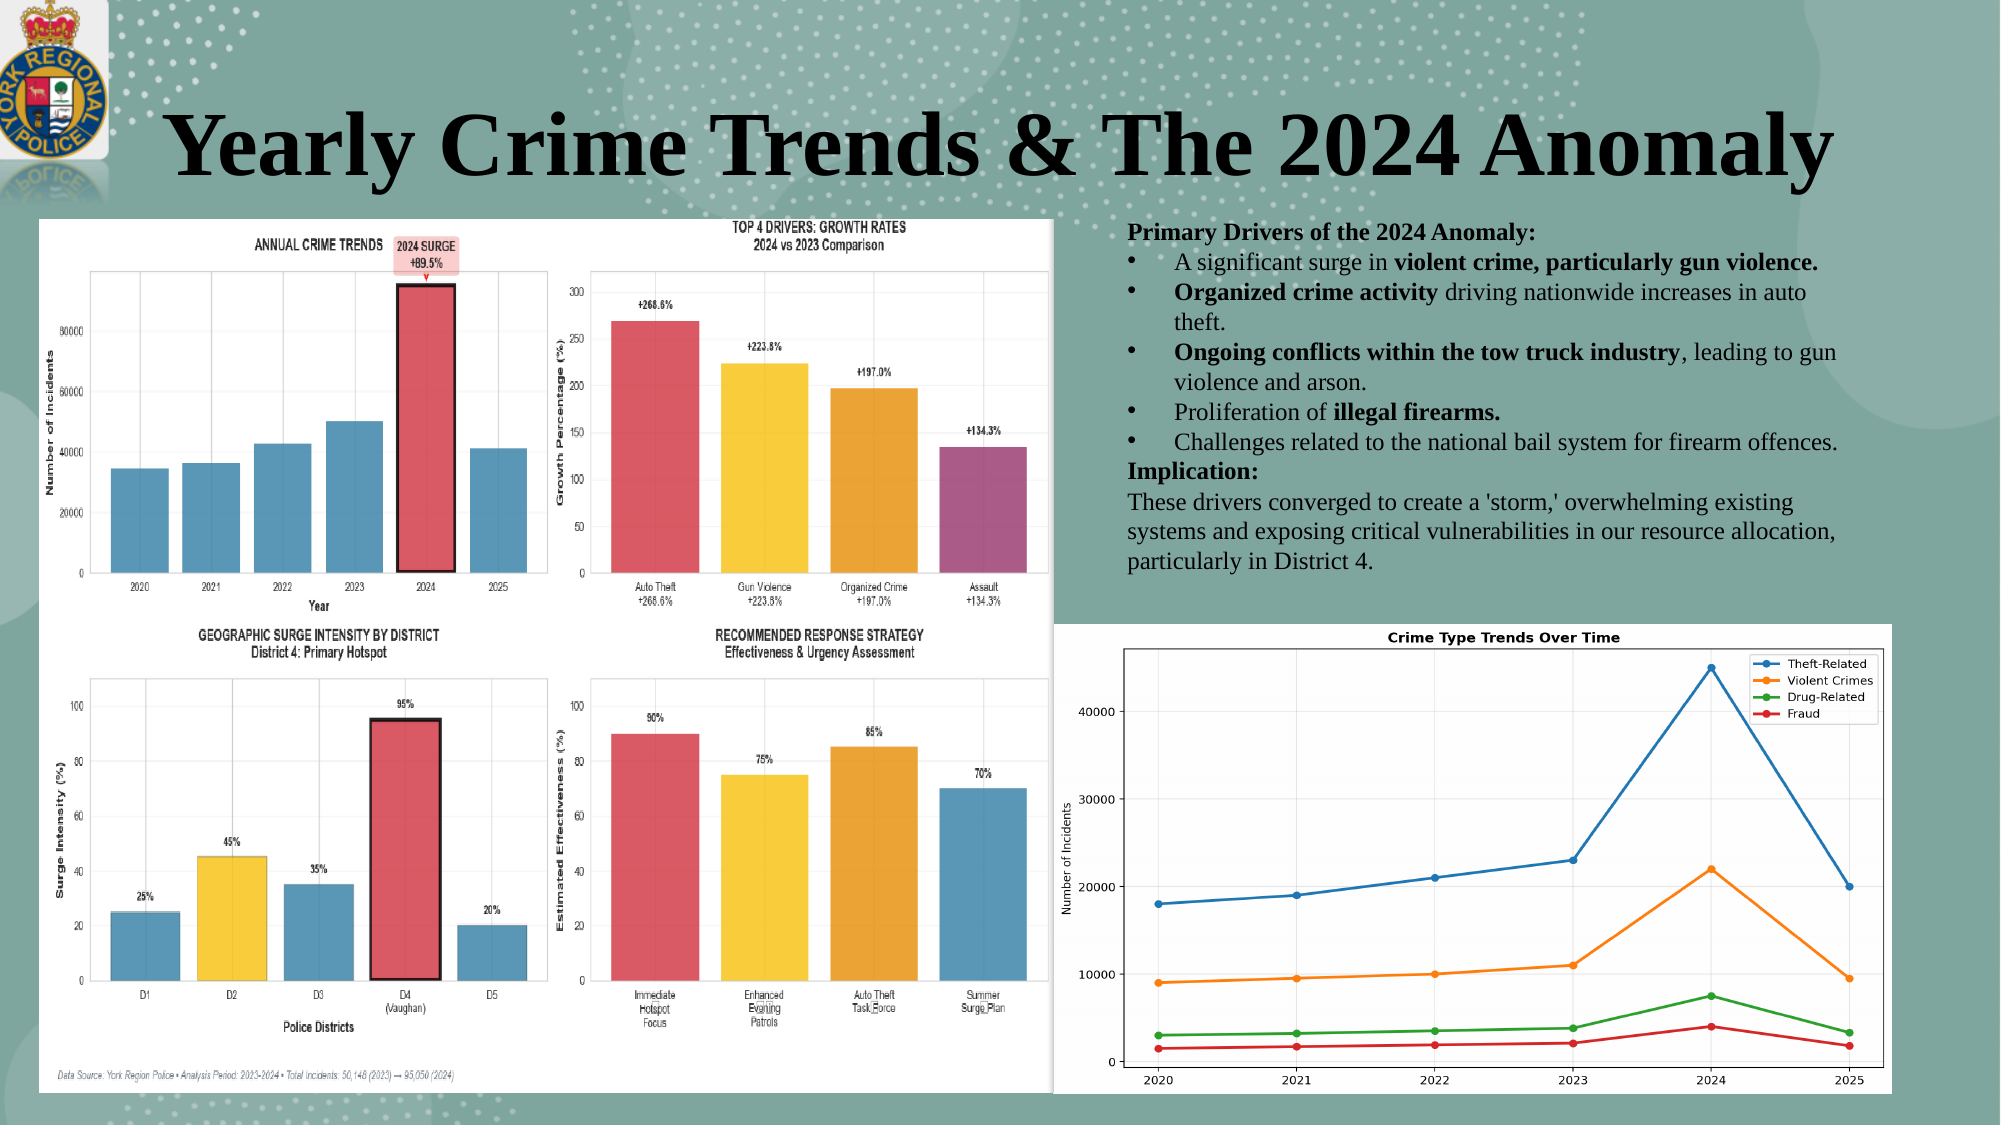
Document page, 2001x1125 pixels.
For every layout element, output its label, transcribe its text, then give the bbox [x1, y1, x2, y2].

title Yearly Crime Trends & The 2024 Anomaly [99, 45, 1900, 233]
picture [0, 0, 2001, 1125]
text_box Primary Drivers of the 2024 Anomaly: A significant surge in violent crime, particularly gun violence. Organized crime activity driving nationwide increases in auto theft. Ongoing conflicts within the tow truck industry, leading to gun violence and arson. Proliferation of illegal firearms. Challenges related to the national bail system for firearm offences. Implication: These drivers converged to create a 'storm,' overwhelming existing systems and exposing critical vulnerabilities in our resource allocation, particularly in District 4. [1112, 208, 1868, 583]
slide_number 7 [1433, 1042, 1900, 1103]
